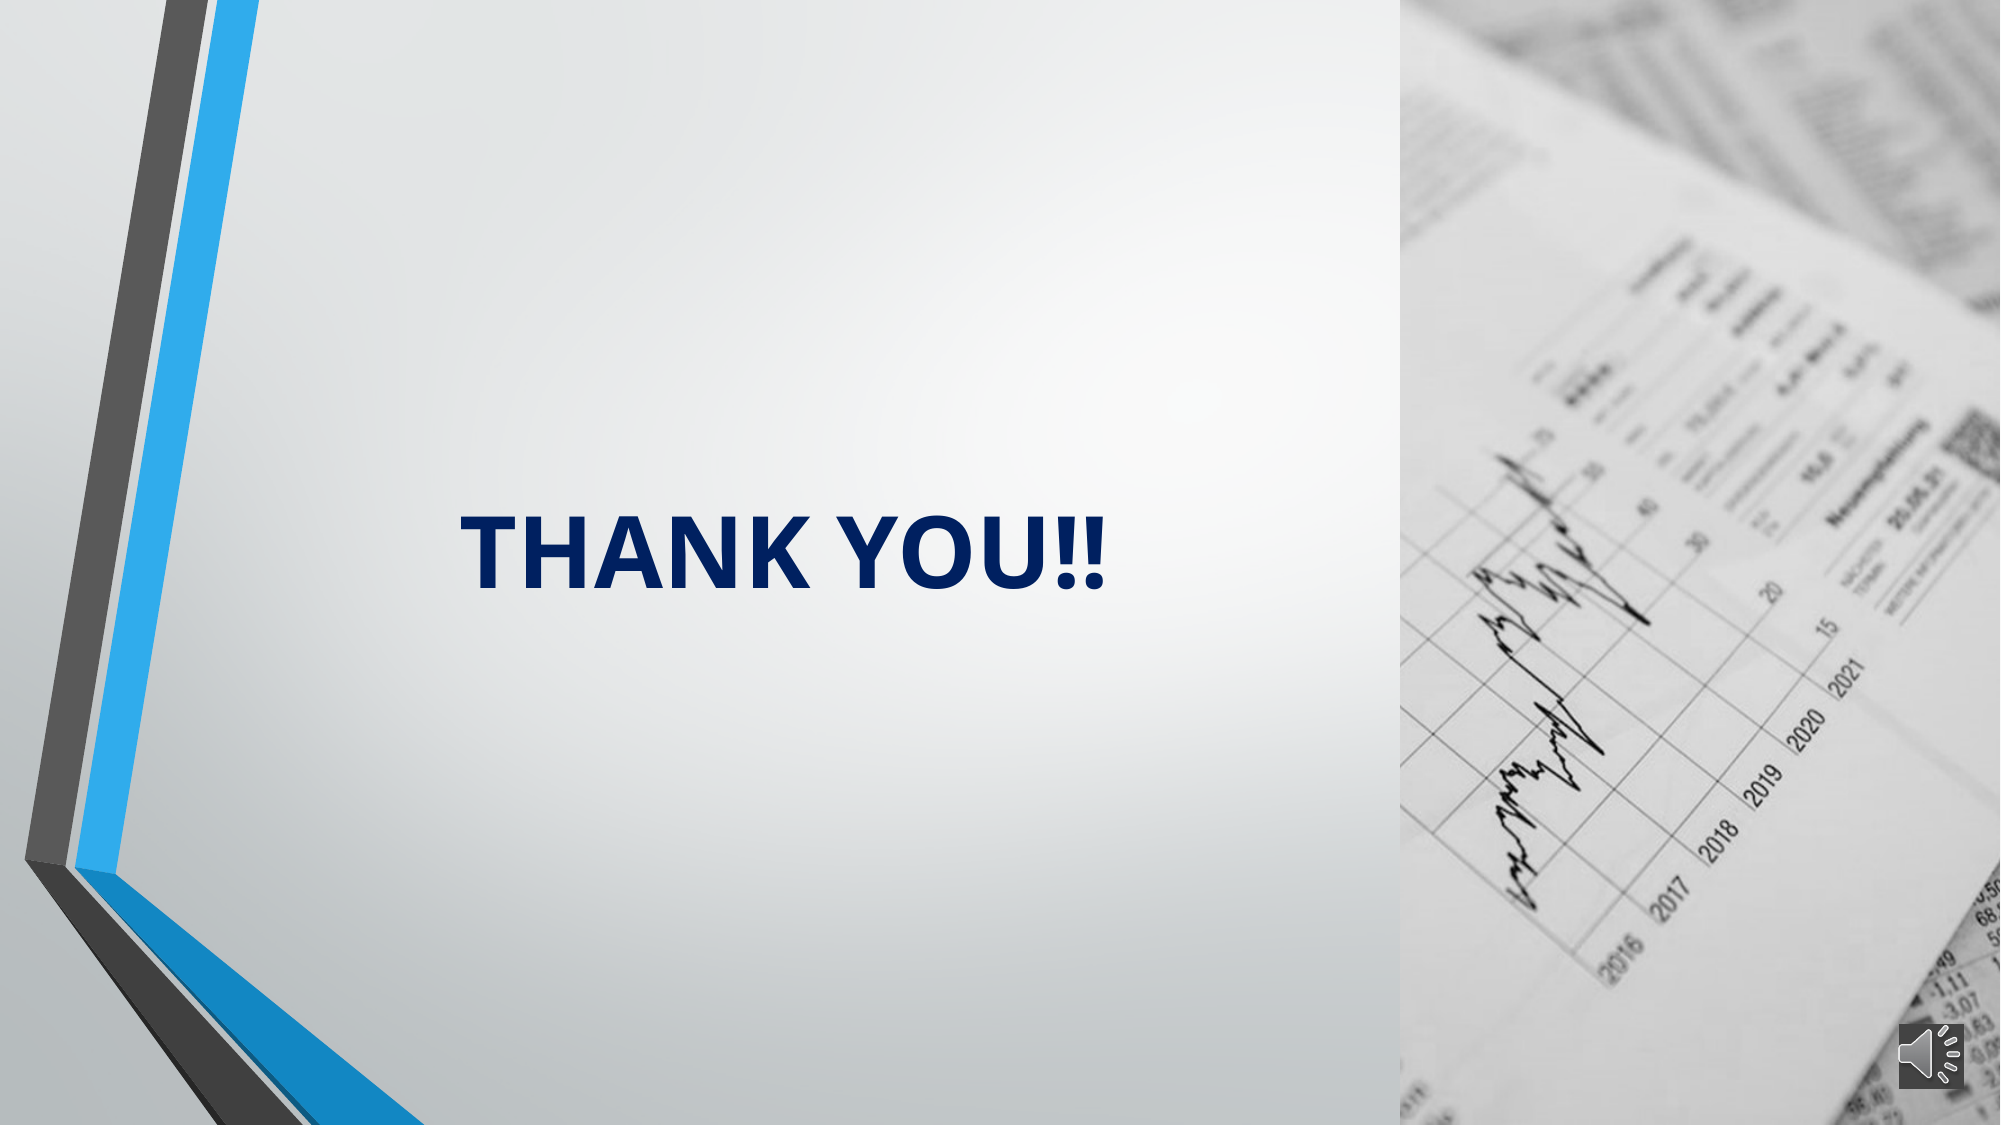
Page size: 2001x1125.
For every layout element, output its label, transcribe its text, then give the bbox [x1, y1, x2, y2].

picture [1399, 0, 2000, 1125]
text_box THANK YOU!! [444, 481, 1220, 617]
